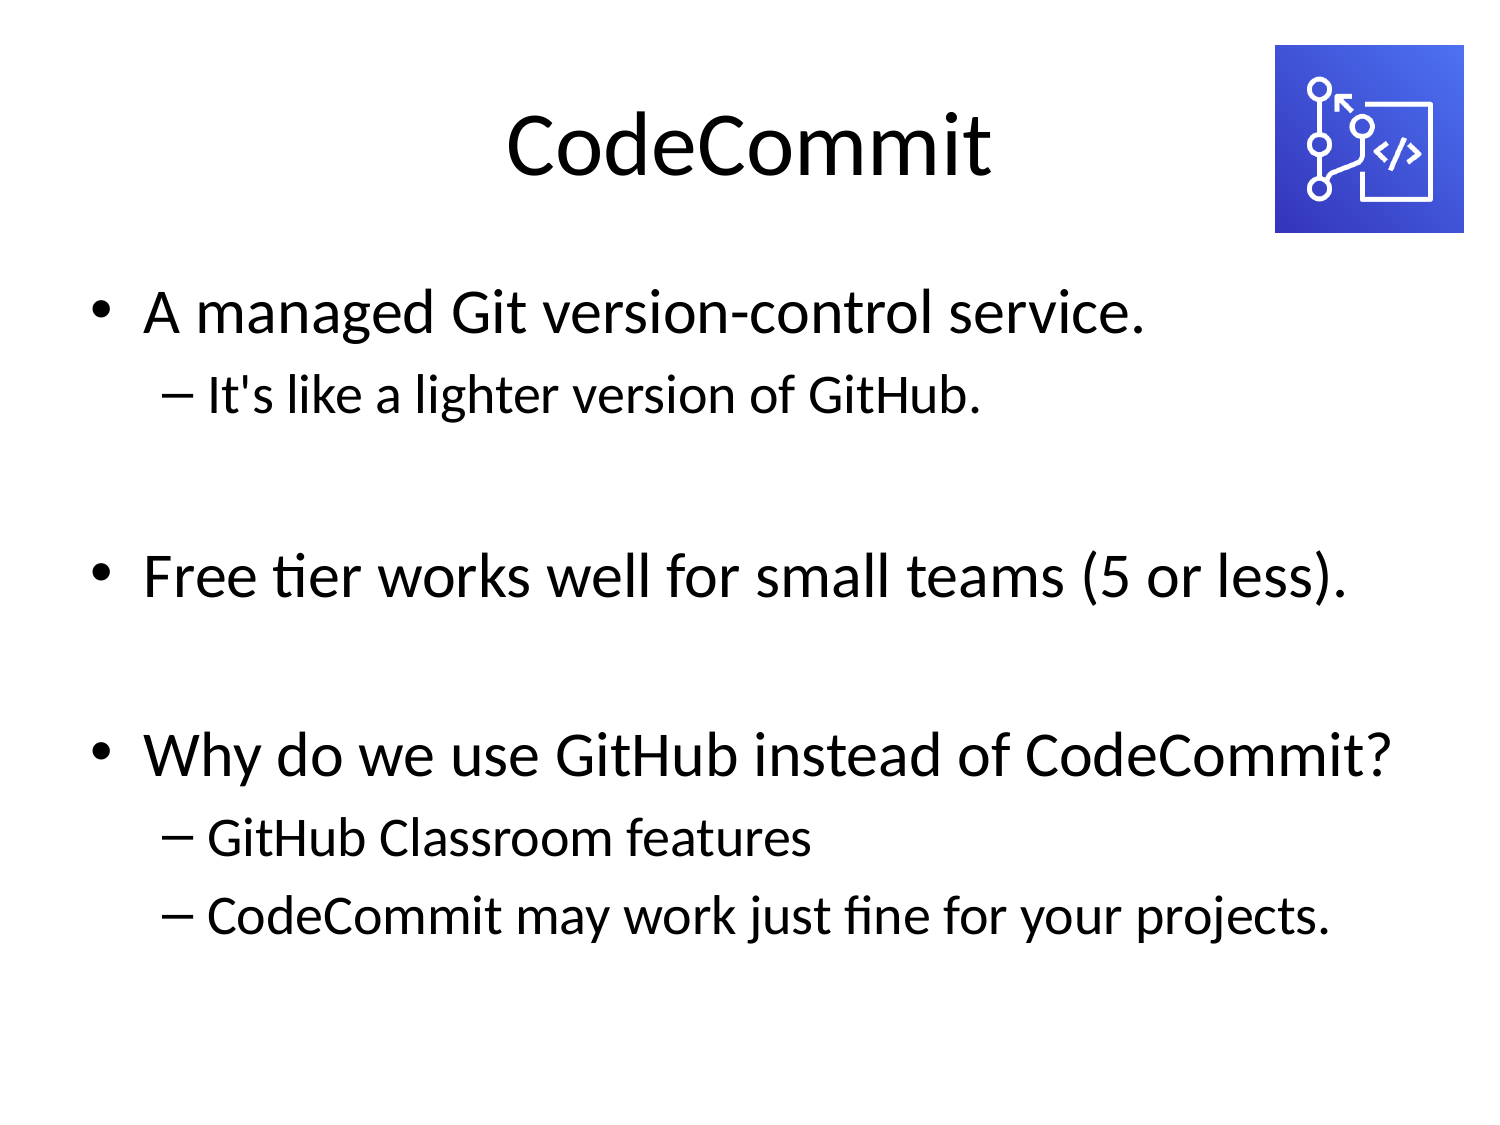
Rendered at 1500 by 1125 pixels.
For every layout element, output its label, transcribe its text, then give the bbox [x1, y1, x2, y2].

list A managed Git version-control service. It's like a lighter version of GitHub. Free tier works well for small teams (5 or less). Why do we use GitHub instead of CodeCommit? GitHub Classroom features CodeCommit may work just fine for your projects. [75, 262, 1425, 1005]
title CodeCommit [75, 45, 1273, 233]
picture [1275, 44, 1464, 233]
